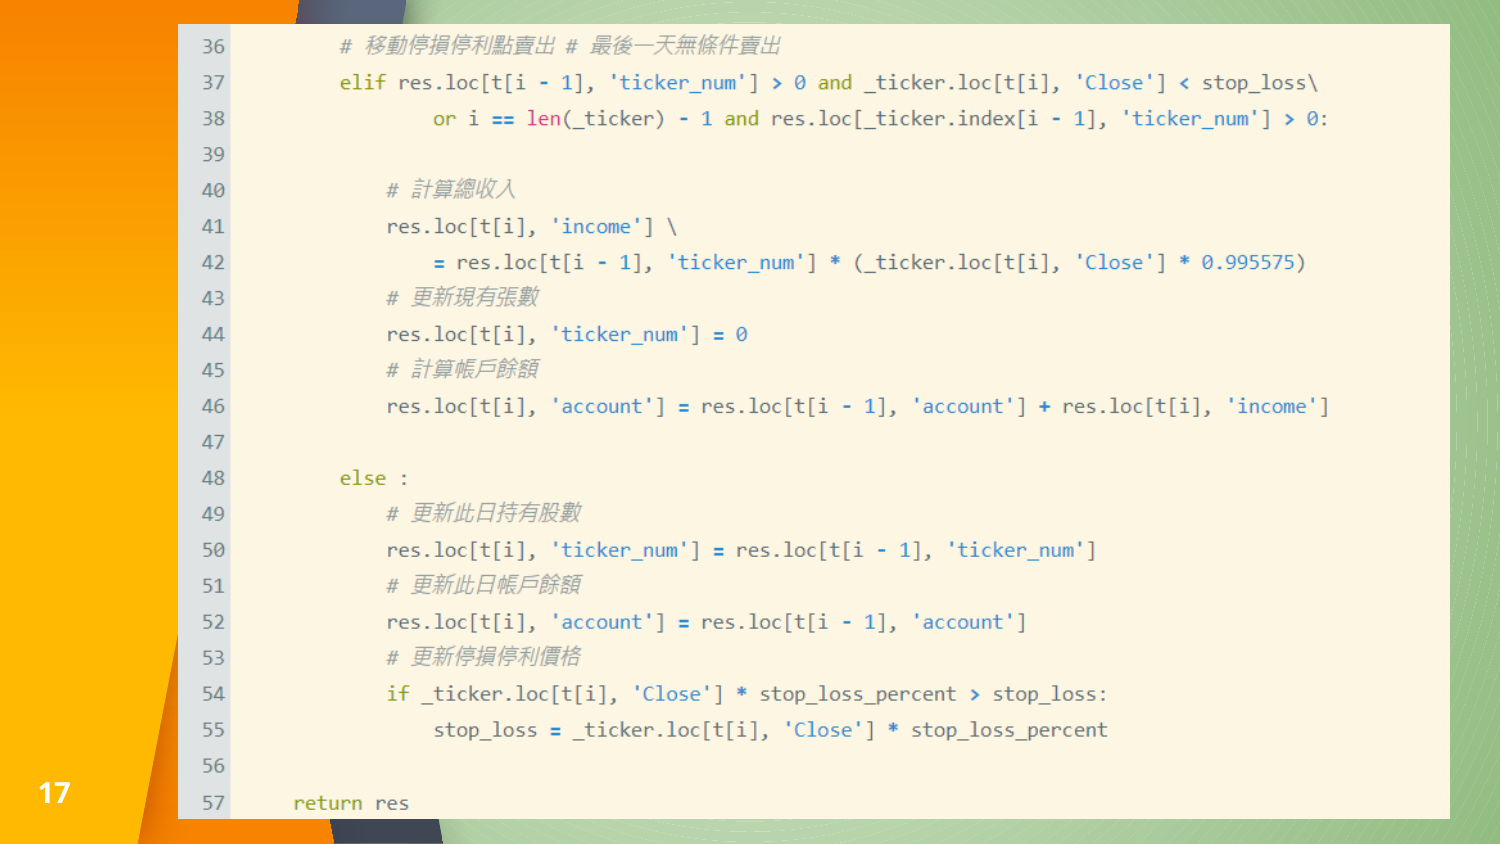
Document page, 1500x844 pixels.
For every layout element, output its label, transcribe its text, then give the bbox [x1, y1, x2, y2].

slide_number 17 [37, 774, 99, 816]
picture [178, 24, 1450, 819]
